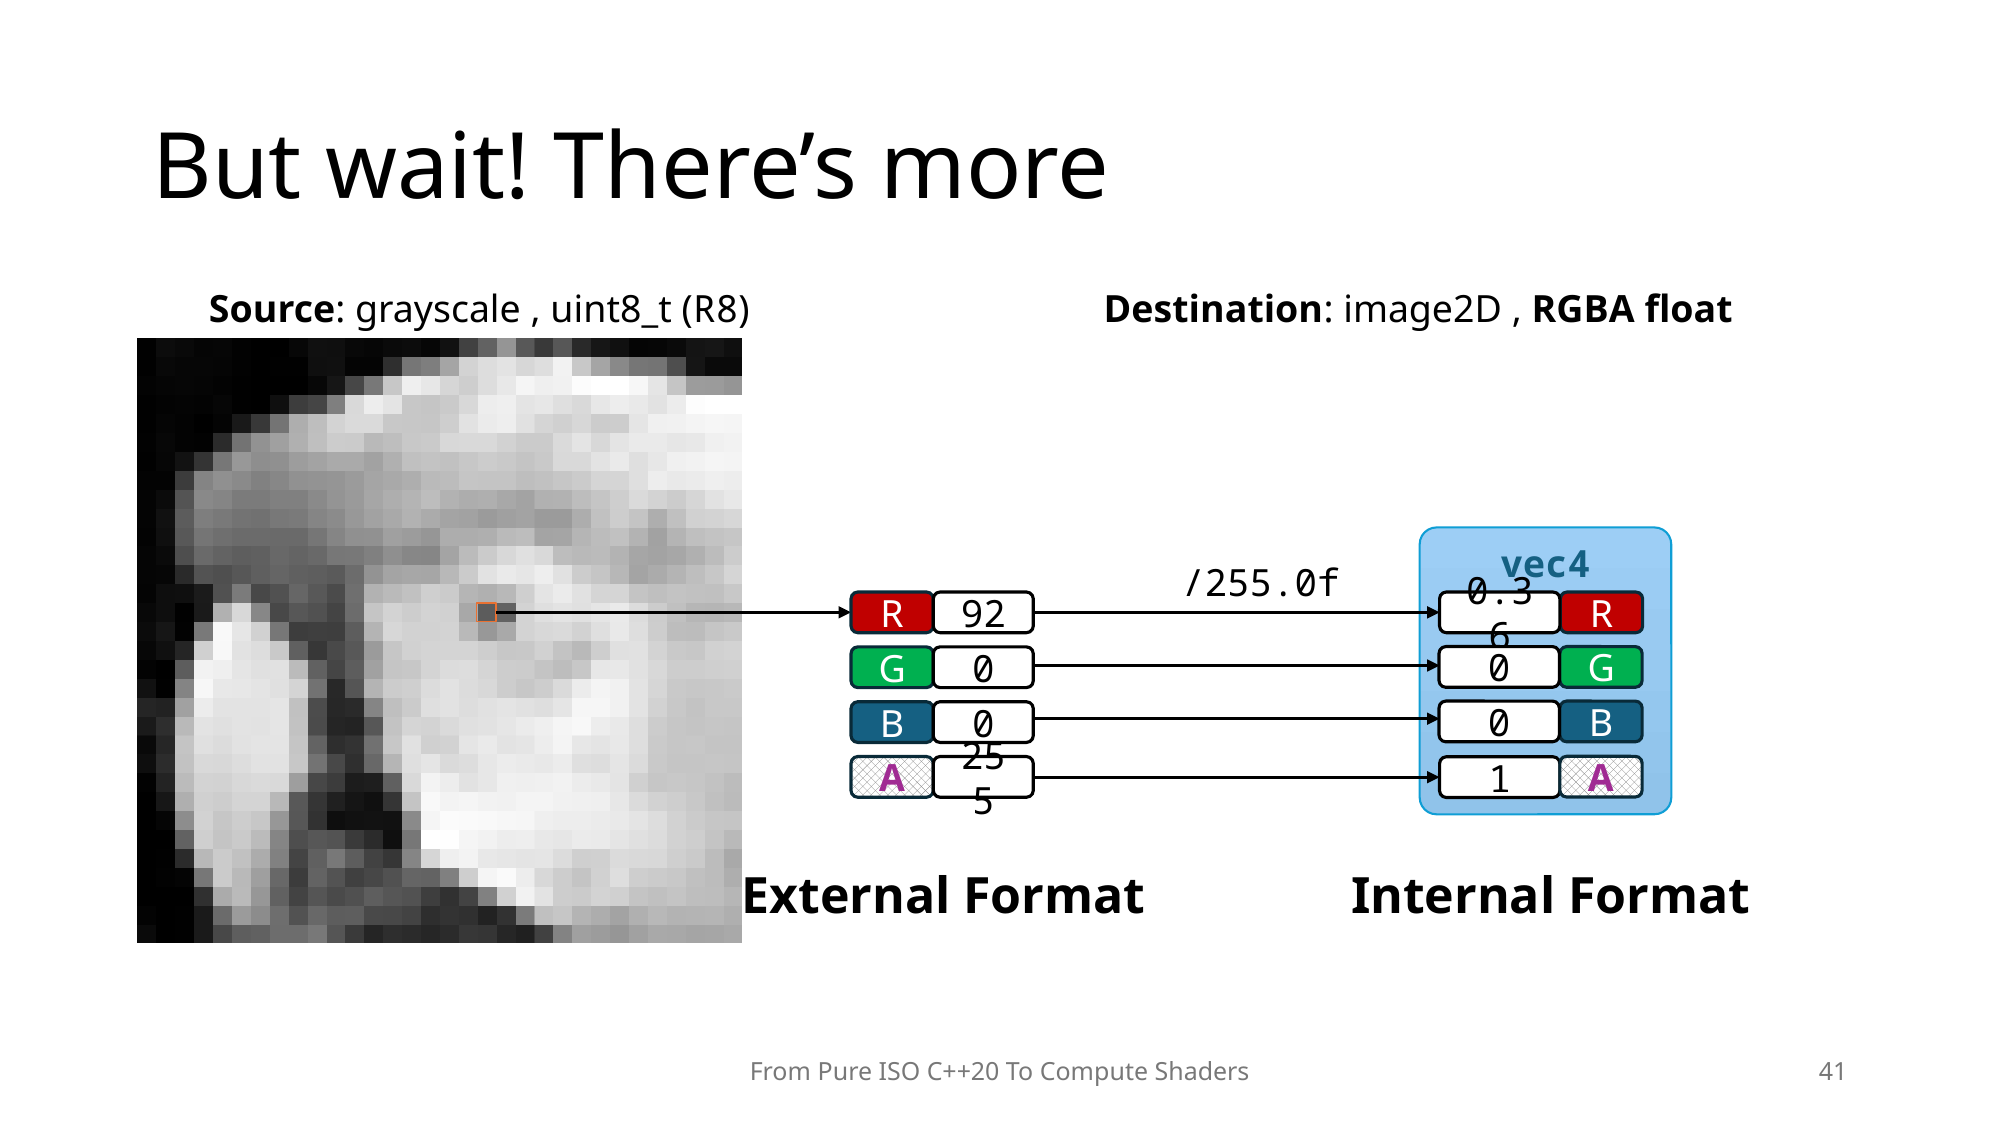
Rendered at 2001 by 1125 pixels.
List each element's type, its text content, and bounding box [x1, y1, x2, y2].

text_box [1438, 700, 1643, 743]
text_box /255.0f [1167, 551, 1355, 611]
text_box External Format [742, 855, 1161, 931]
text_box Internal Format [1336, 855, 1766, 931]
text_box Destination: image2D , RGBA float [1088, 277, 1748, 337]
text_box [1439, 755, 1643, 798]
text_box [850, 756, 1034, 798]
text_box vec4 [1418, 526, 1673, 816]
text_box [850, 591, 1034, 634]
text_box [850, 701, 1034, 743]
picture [136, 338, 742, 944]
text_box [850, 646, 1034, 689]
slide_number 41 [1412, 1042, 1863, 1103]
text_box Source: grayscale , uint8_t (R8) [194, 277, 765, 337]
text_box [1438, 591, 1644, 634]
footer From Pure ISO C++20 To Compute Shaders [662, 1042, 1338, 1103]
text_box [1032, 646, 1643, 688]
title But wait! There’s more [137, 59, 1863, 278]
